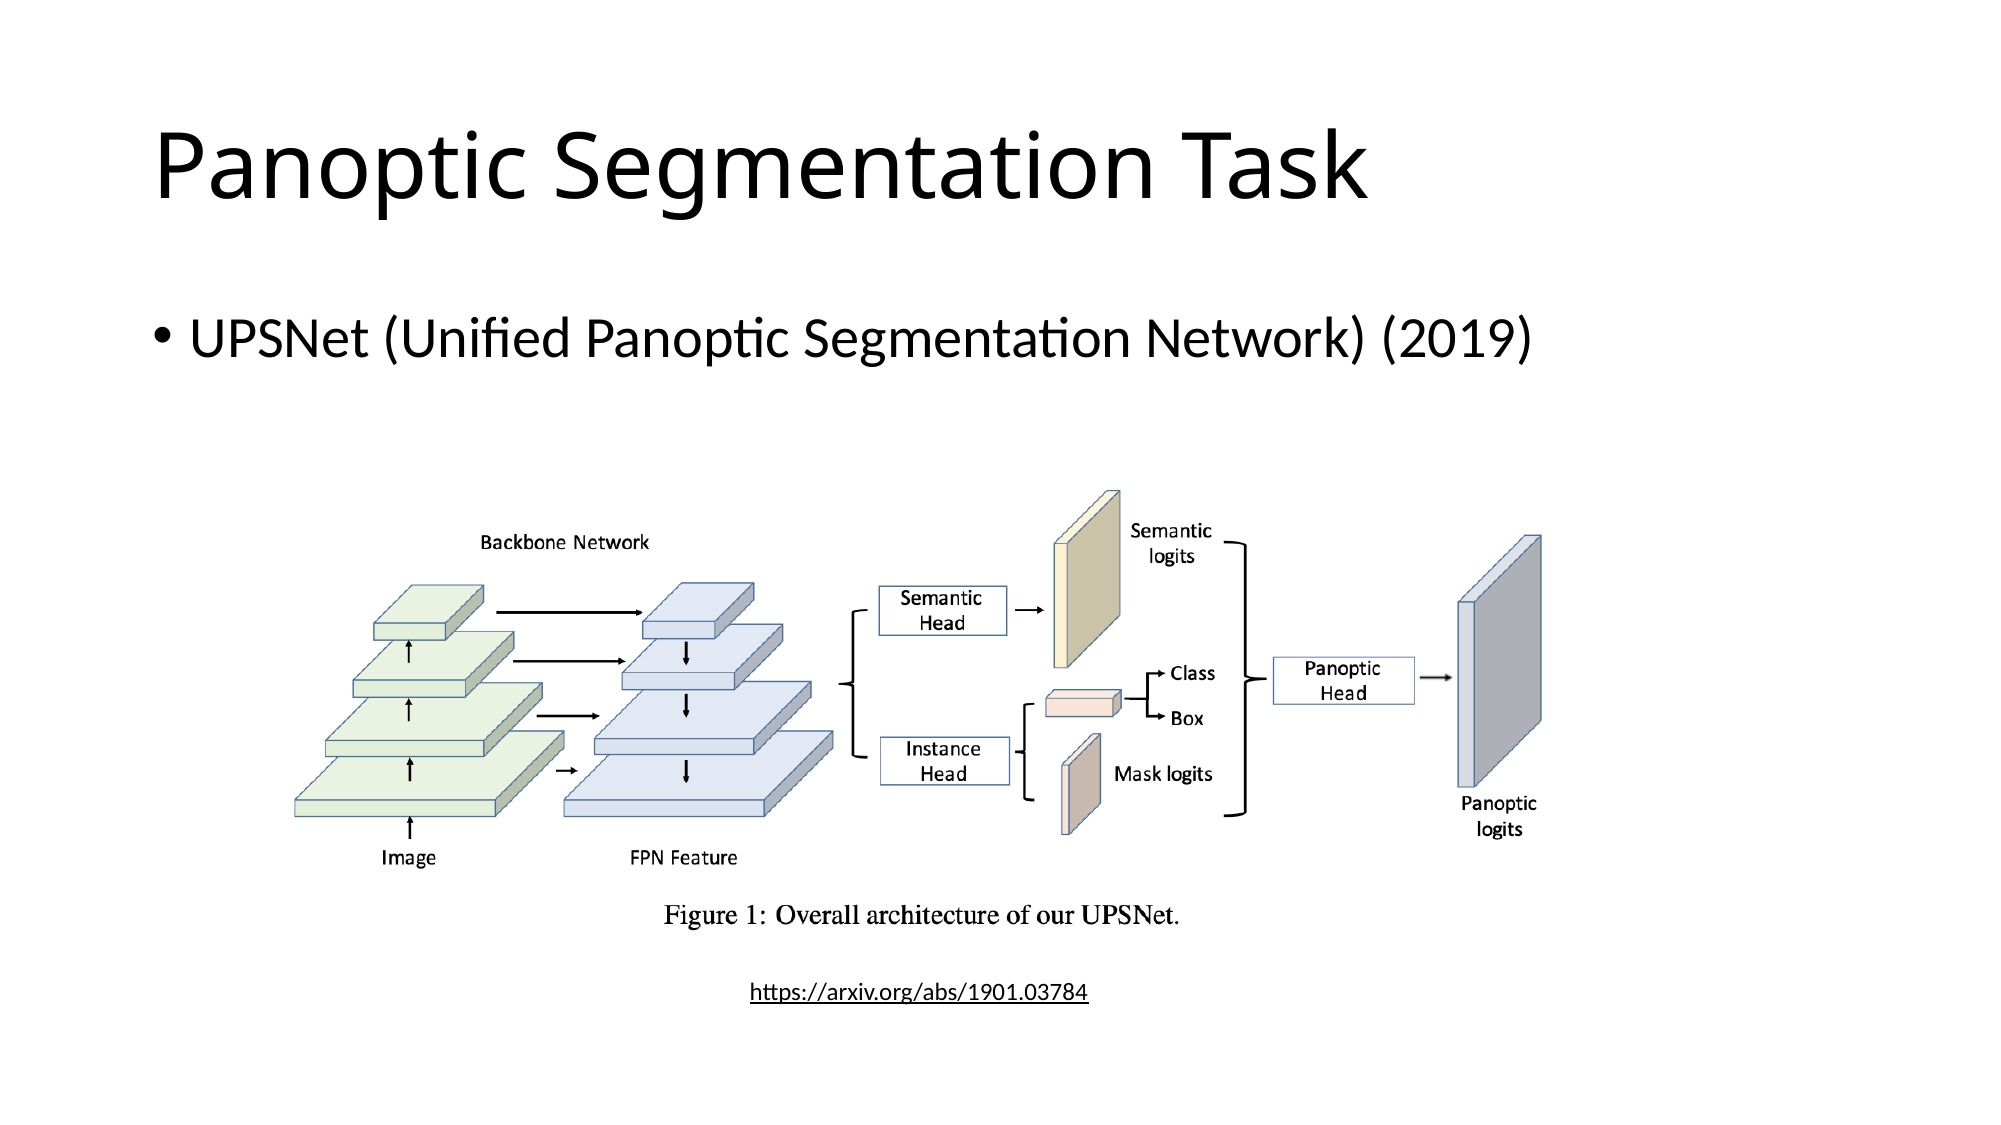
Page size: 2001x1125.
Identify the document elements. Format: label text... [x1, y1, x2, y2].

title Panoptic Segmentation Task [137, 59, 1863, 278]
picture [284, 481, 1560, 942]
text_box https://arxiv.org/abs/1901.03784 [734, 967, 1110, 1013]
list UPSNet (Unified Panoptic Segmentation Network) (2019) [137, 299, 1863, 1014]
